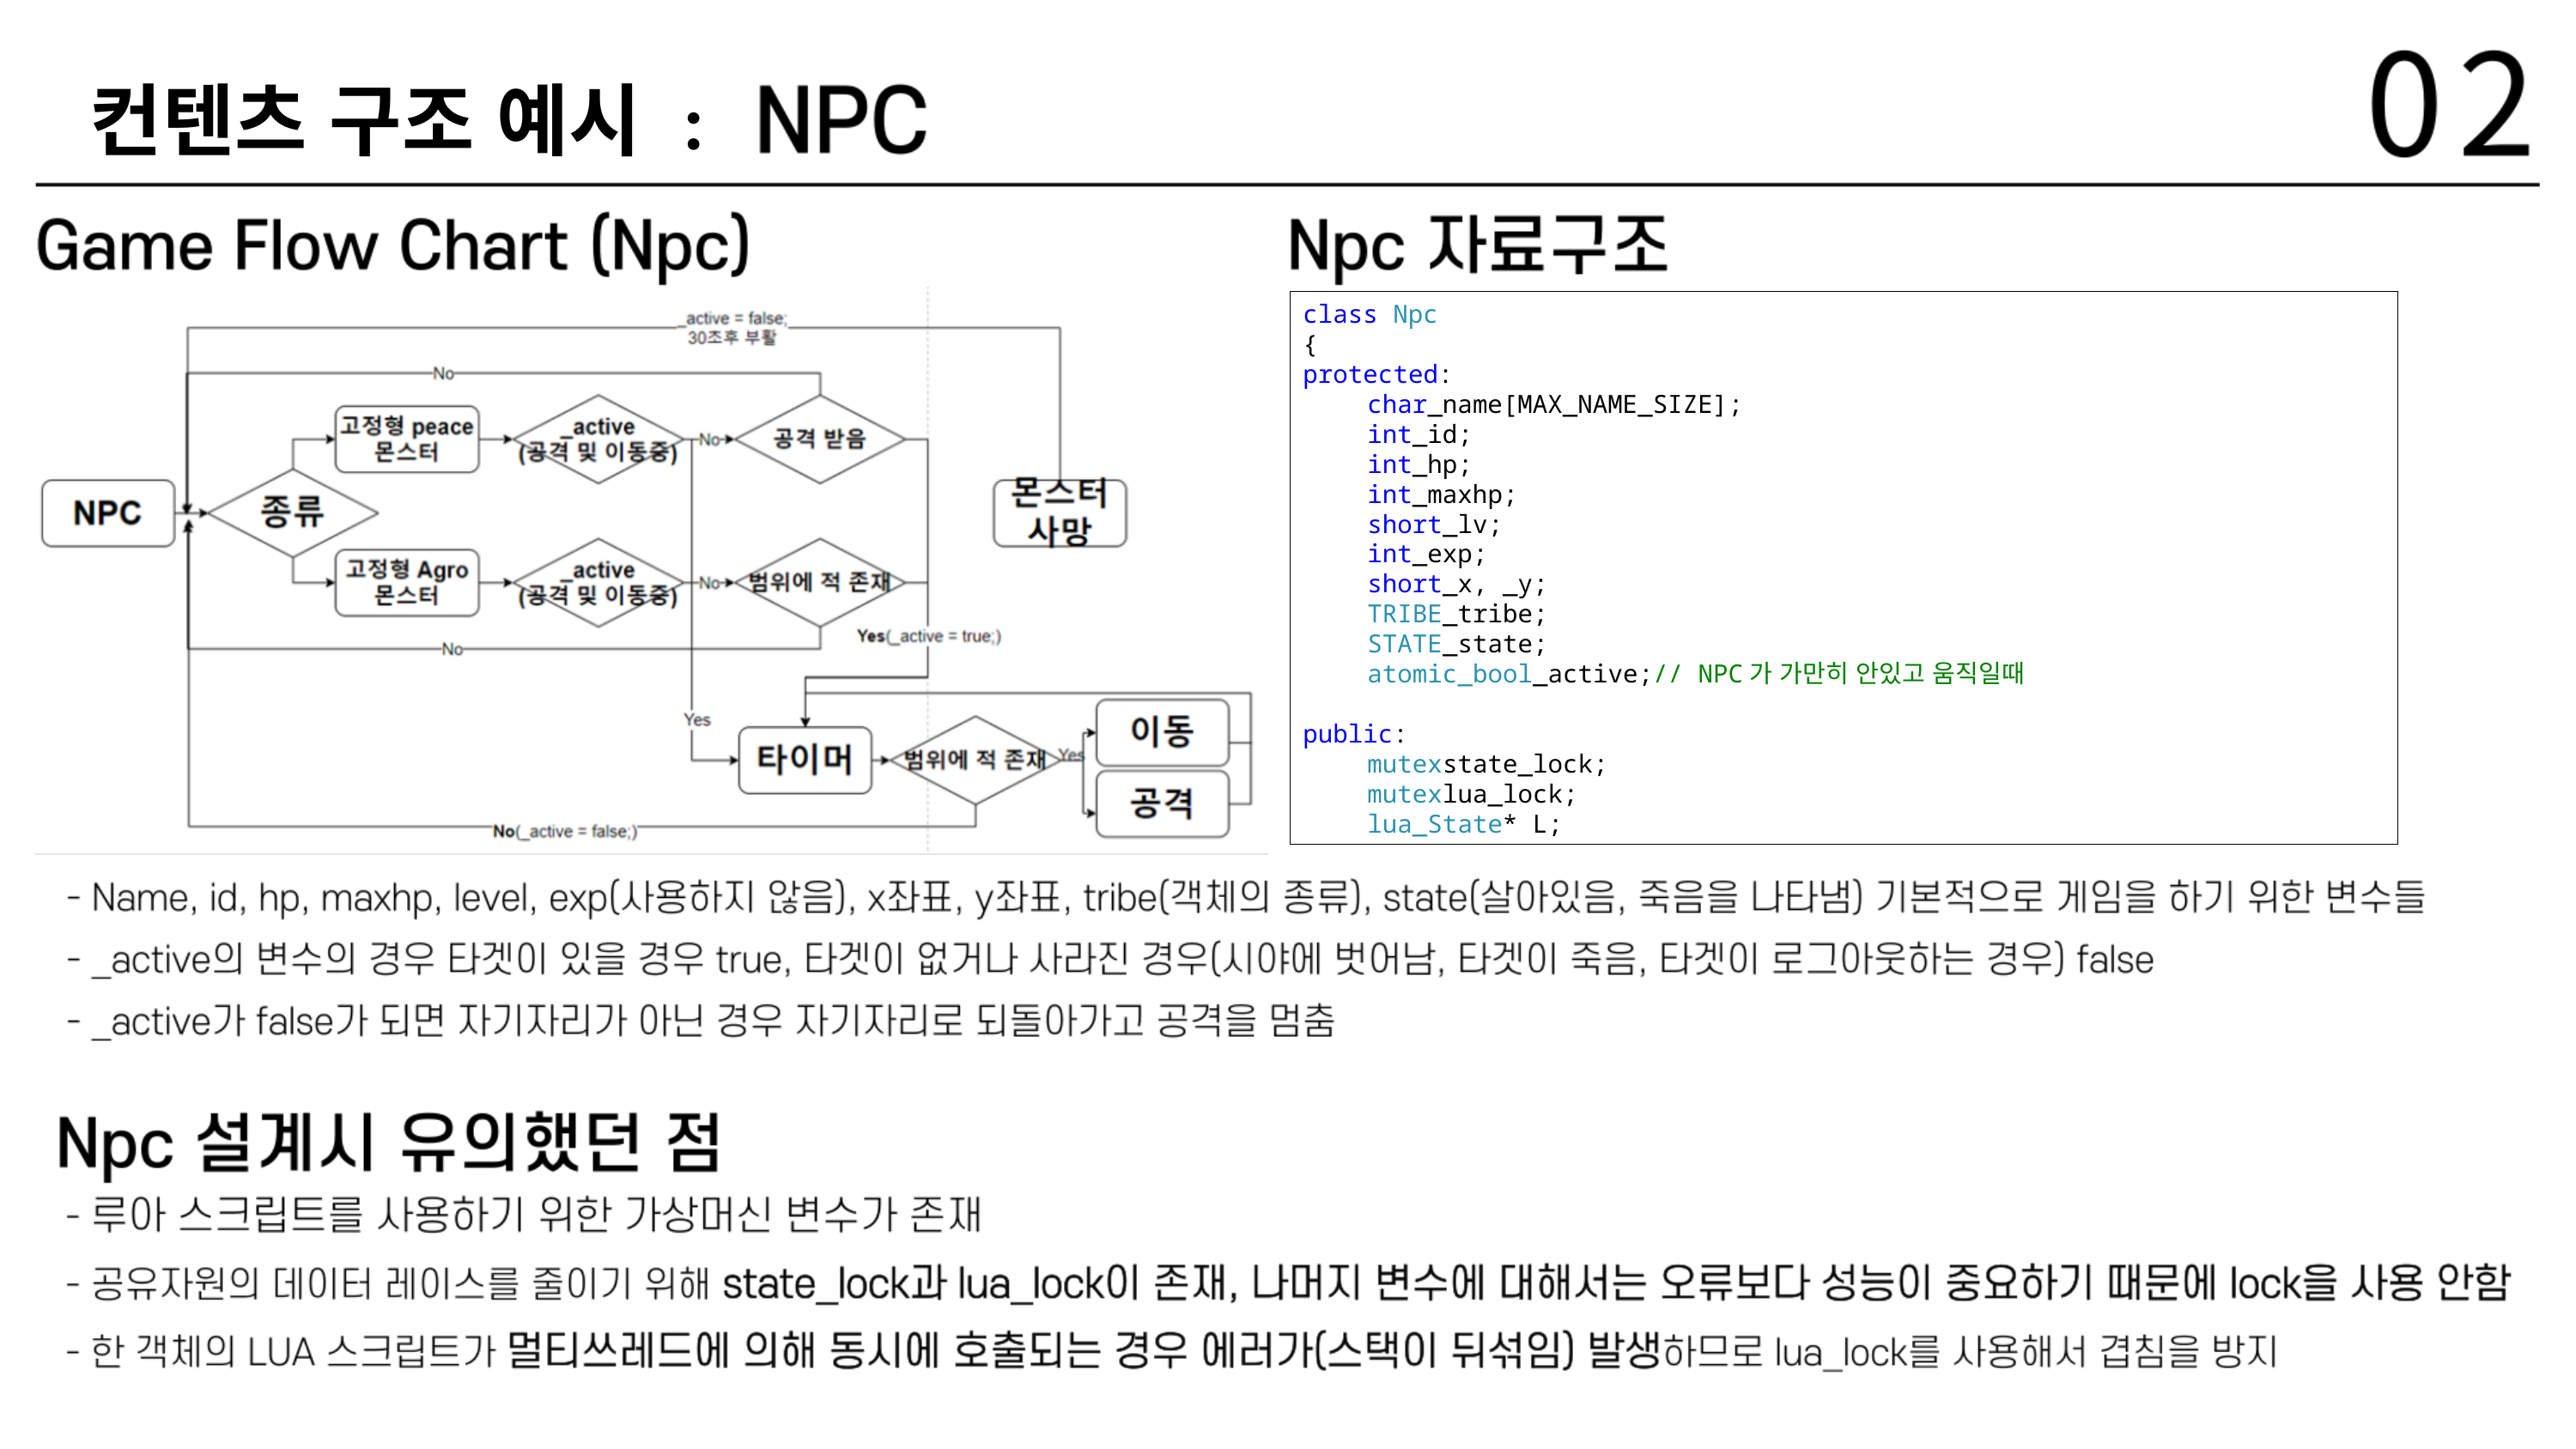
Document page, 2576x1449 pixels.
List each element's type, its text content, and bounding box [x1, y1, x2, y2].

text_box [35, 177, 736, 192]
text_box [969, 177, 2541, 192]
picture [1278, 188, 1698, 316]
text_box class Npc { protected: char_name[MAX_NAME_SIZE]; int_id; int_hp; int_maxhp; short_lv; int_exp; short_x, _y; TRIBE_tribe; STATE_state; atomic_bool_active;// NPC가 가만히 안있고 움직일때 public: mutexstate_lock; mutexlua_lock; lua_State* L; [1290, 291, 2398, 845]
text_box 컨텐츠 구조 예시 : [77, 64, 718, 173]
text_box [35, 287, 1269, 856]
picture [46, 1087, 2531, 1395]
picture [51, 866, 2443, 1061]
picture [2304, 0, 2576, 223]
picture [26, 46, 965, 316]
